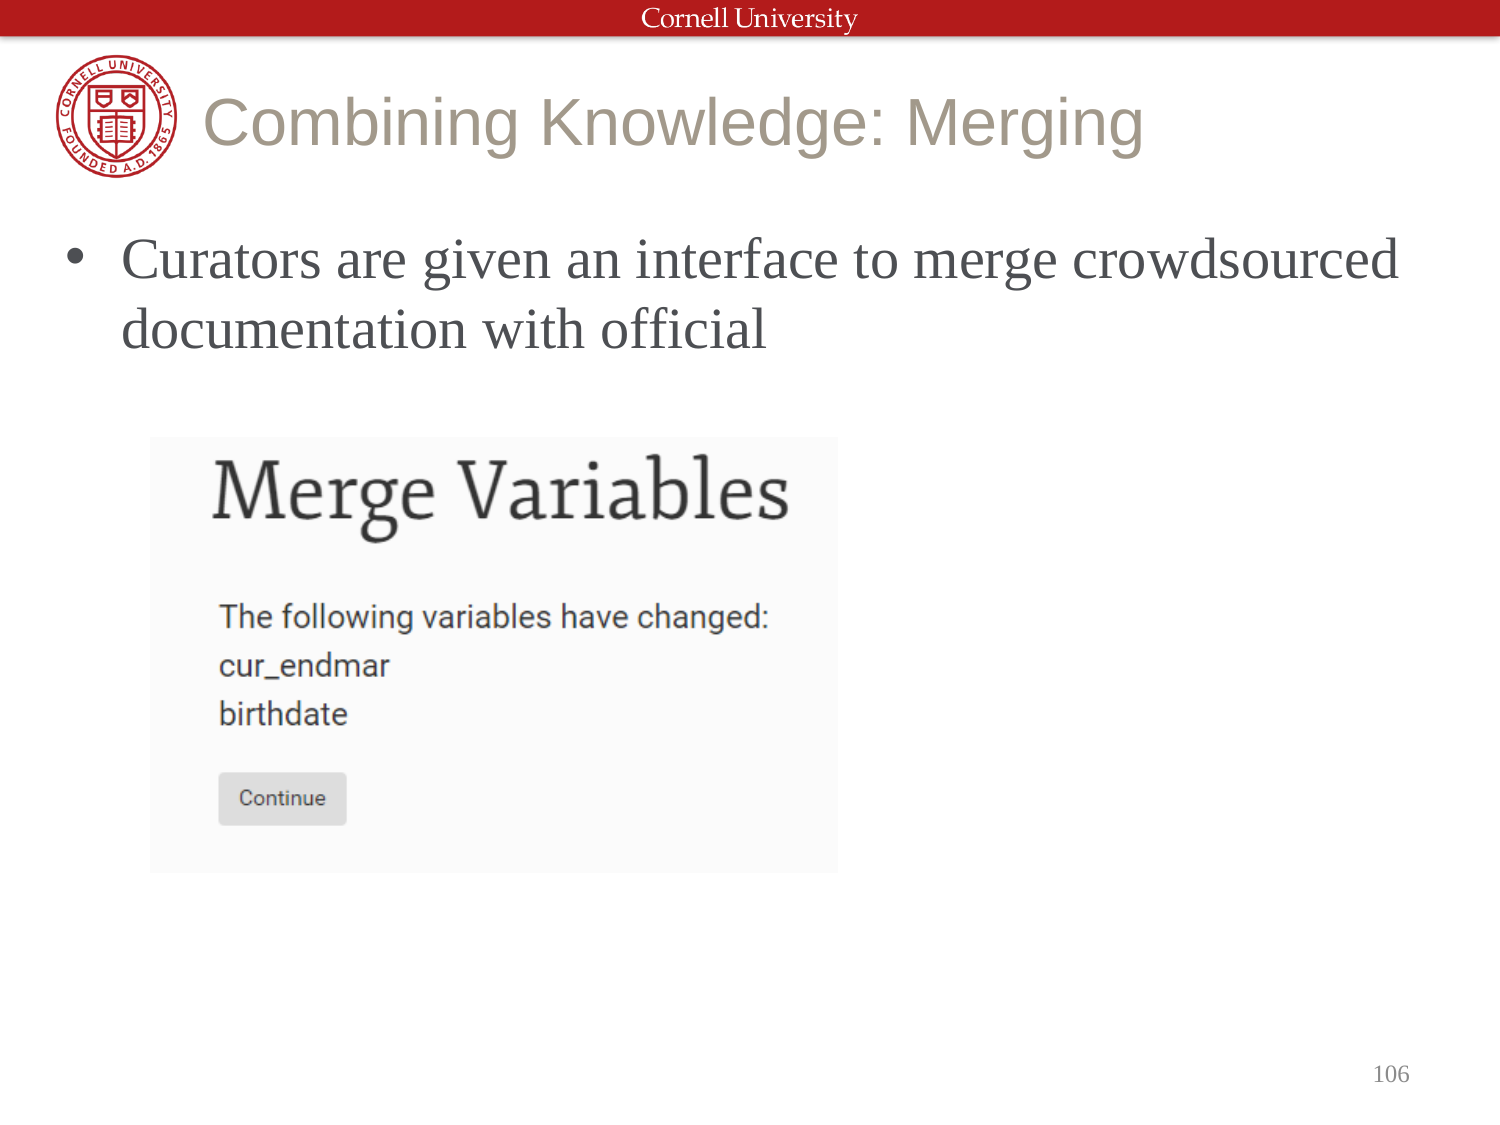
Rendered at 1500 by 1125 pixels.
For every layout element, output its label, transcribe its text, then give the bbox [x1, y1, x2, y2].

picture [50, 50, 195, 183]
slide_number 106 [1074, 1042, 1425, 1103]
title Combining Knowledge: Merging [187, 62, 1500, 175]
picture [635, 0, 858, 60]
list Curators are given an interface to merge crowdsourced documentation with official [50, 212, 1474, 869]
picture [149, 437, 838, 873]
